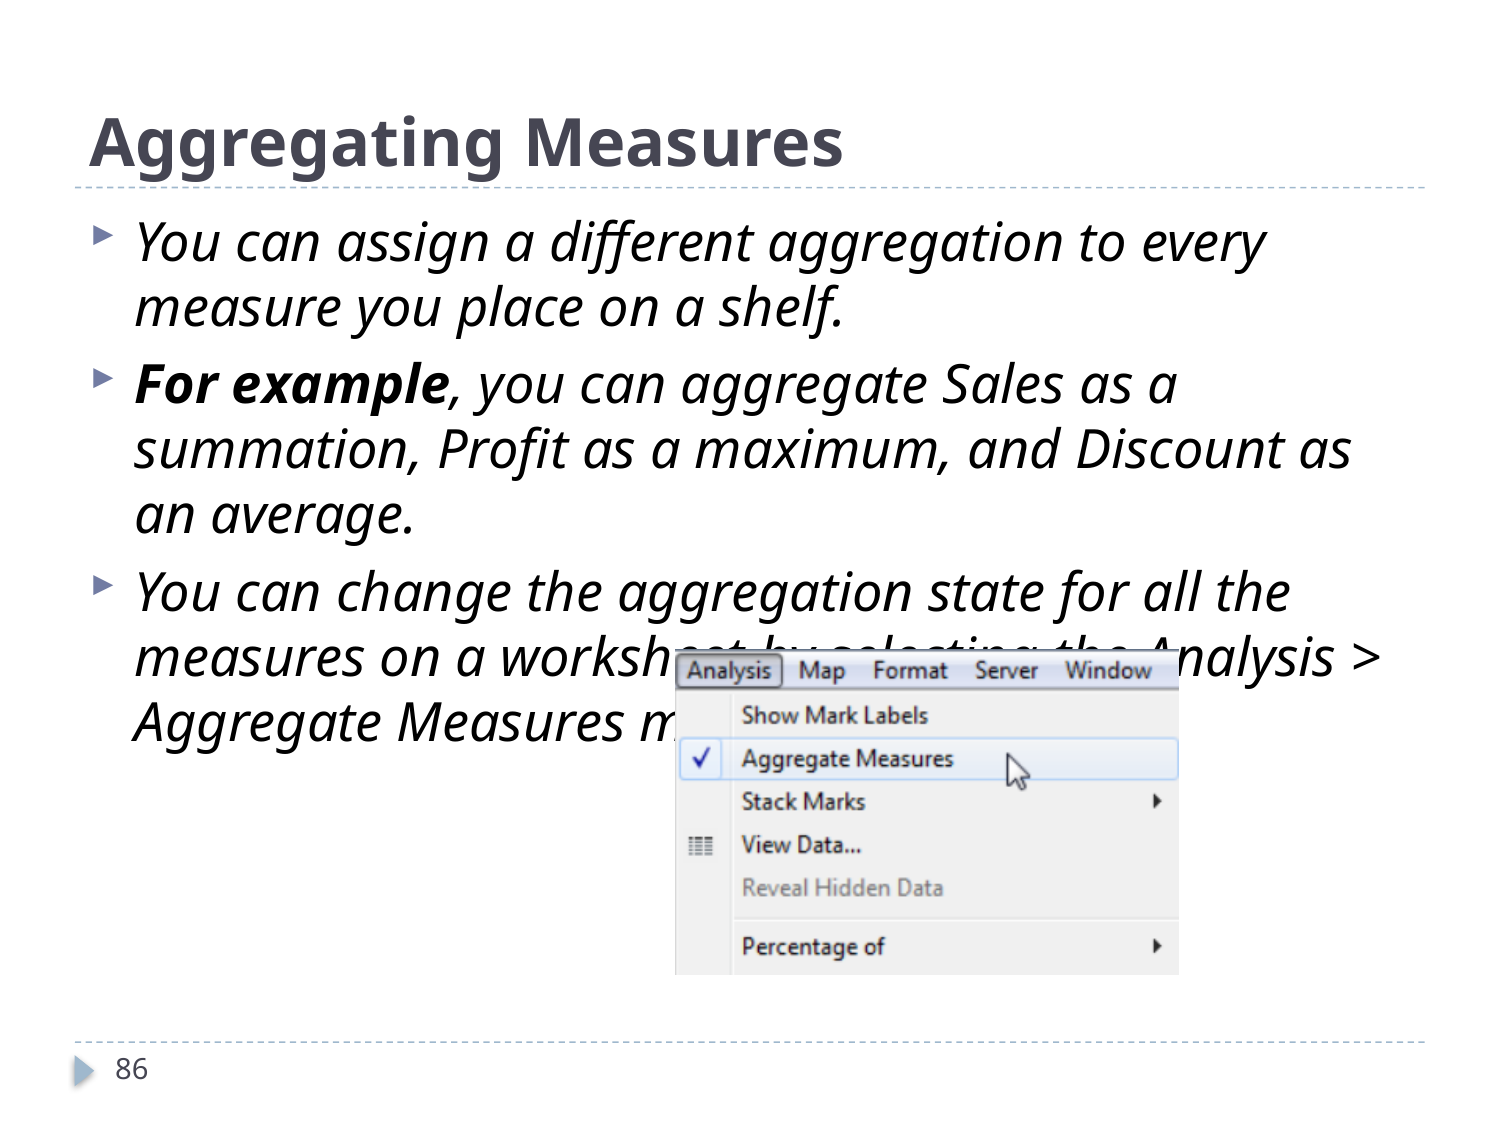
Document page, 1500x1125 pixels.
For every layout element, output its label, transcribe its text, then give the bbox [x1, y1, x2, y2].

list You can assign a different aggregation to every measure you place on a shelf. For example, you can aggregate Sales as a summation, Profit as a maximum, and Discount as an average. You can change the aggregation state for all the measures on a worksheet by selecting the Analysis > Aggregate Measures menu item. [75, 200, 1425, 1010]
picture [674, 649, 1179, 976]
title Aggregating Measures [75, 24, 1425, 188]
slide_number 86 [100, 1042, 426, 1103]
